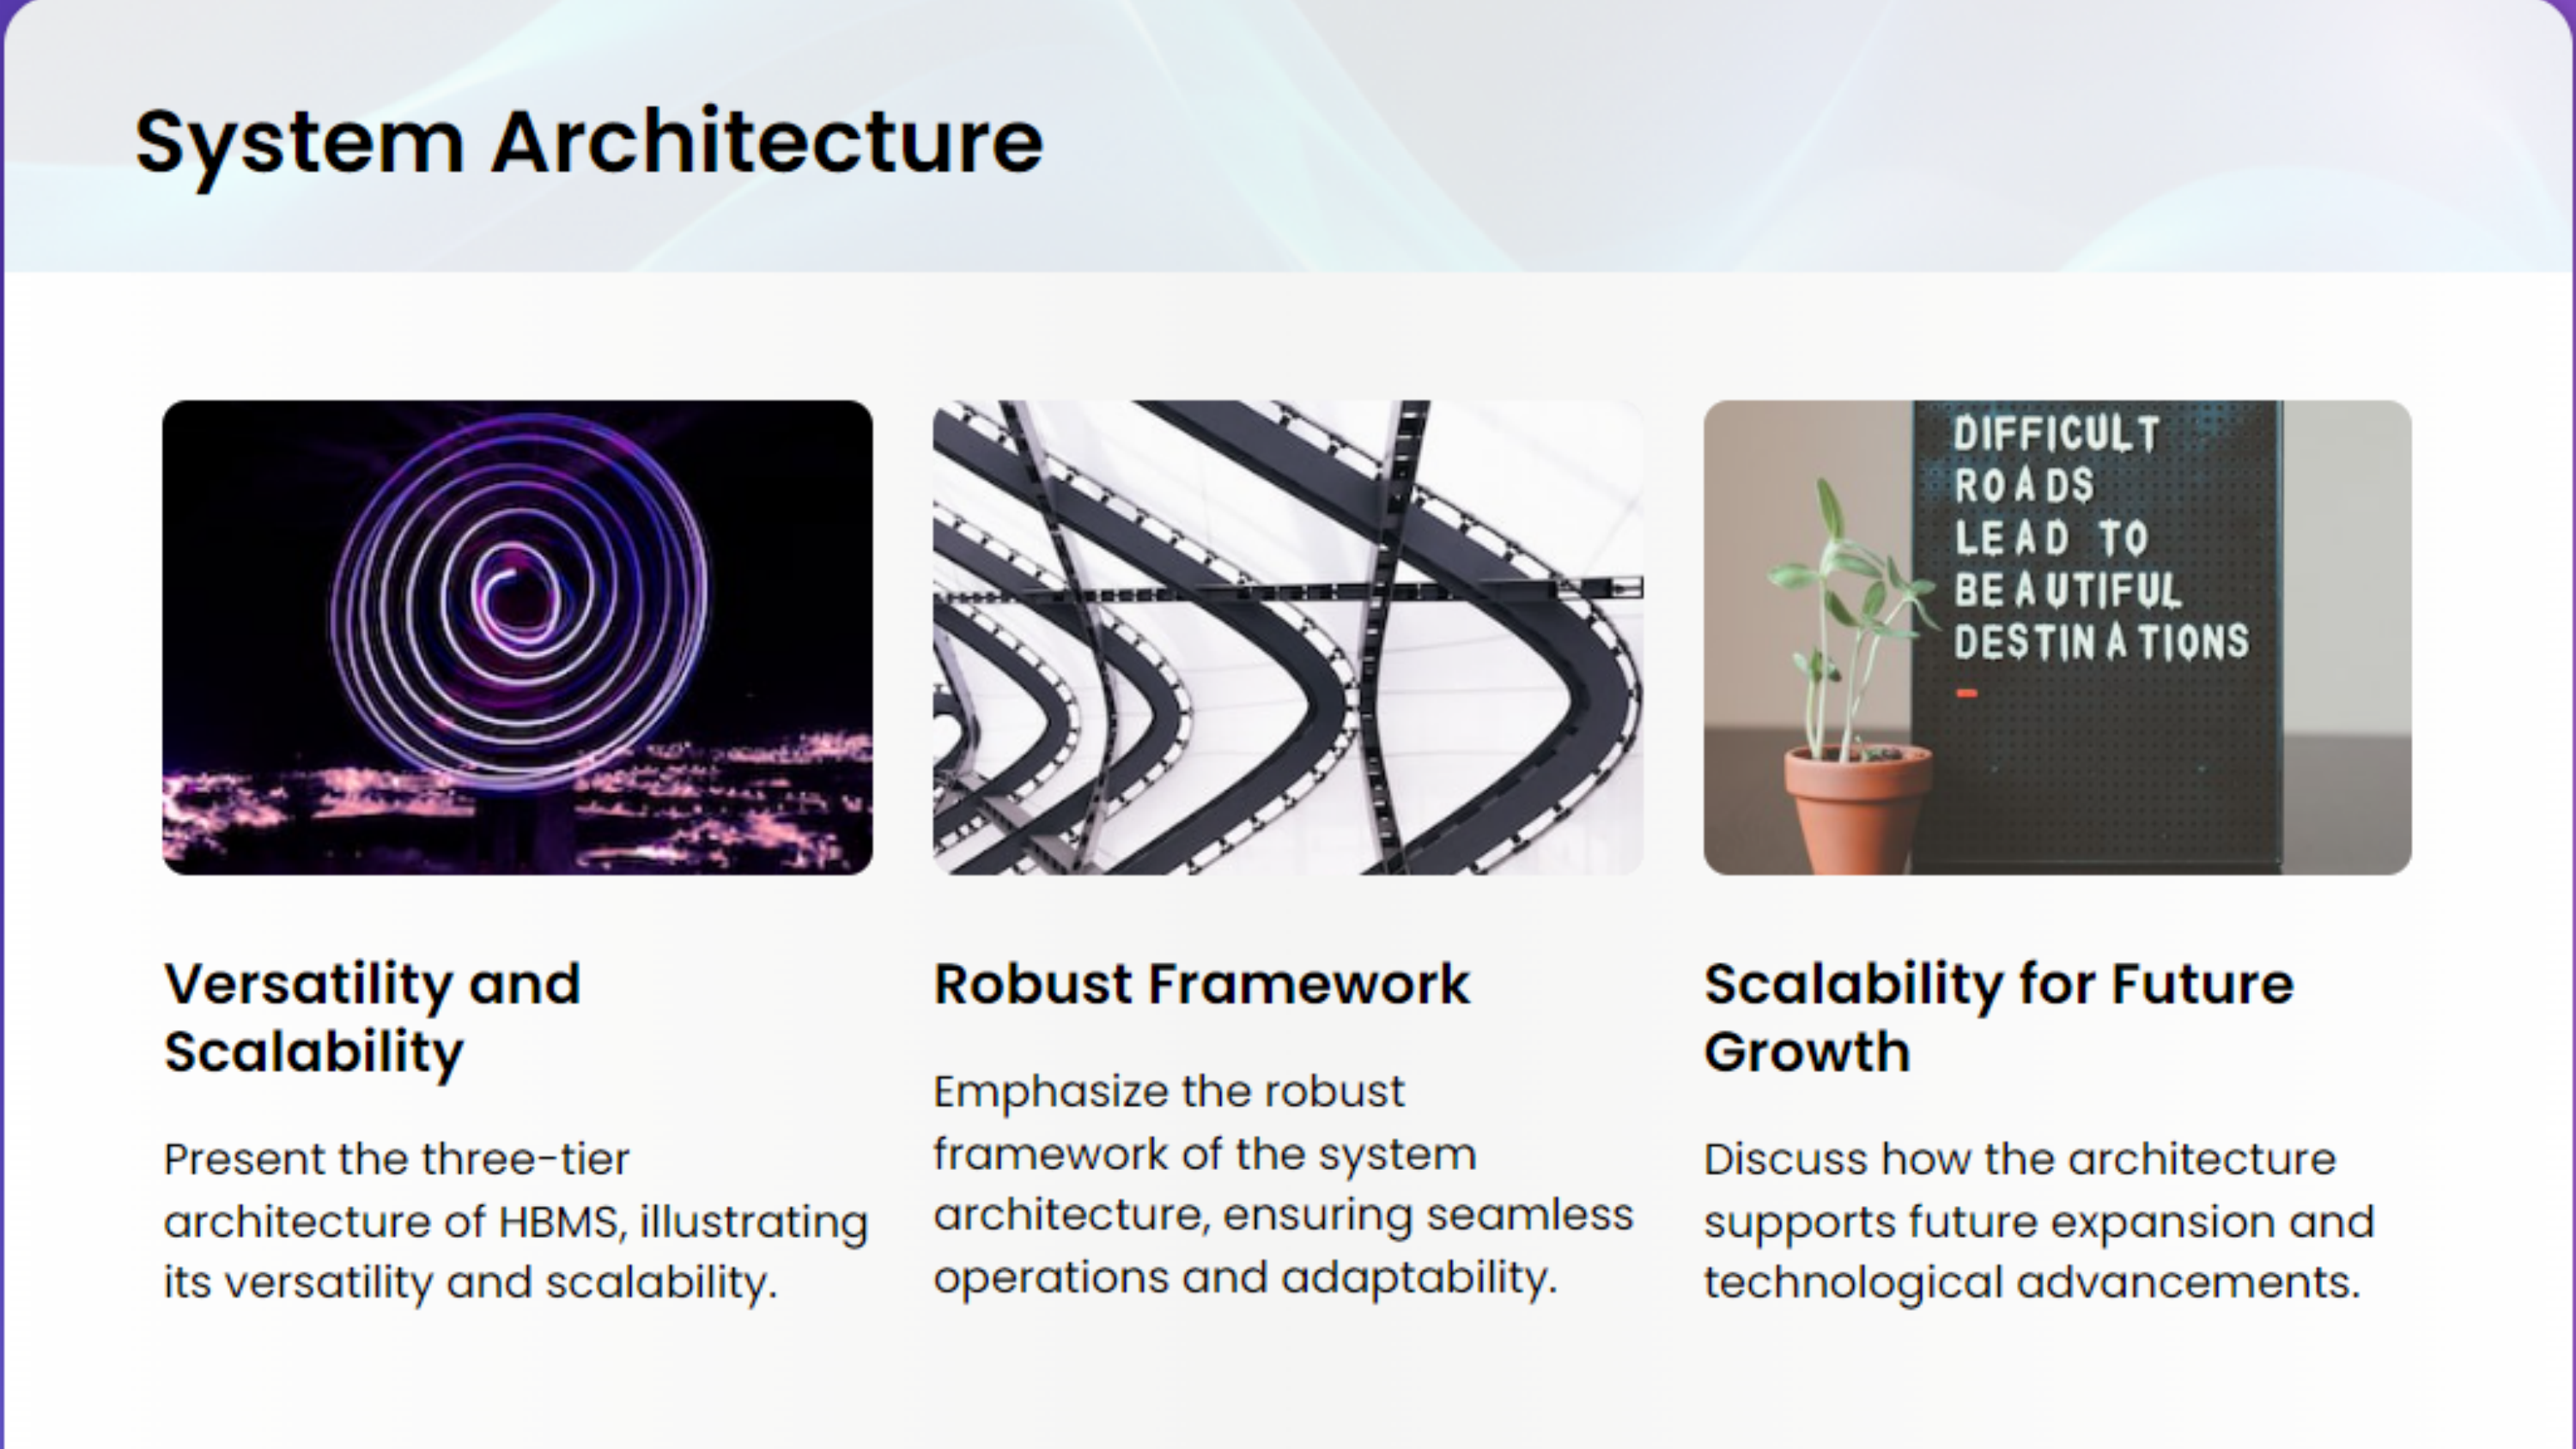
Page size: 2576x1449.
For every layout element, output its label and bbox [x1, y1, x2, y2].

text_box [0, 0, 2576, 1449]
